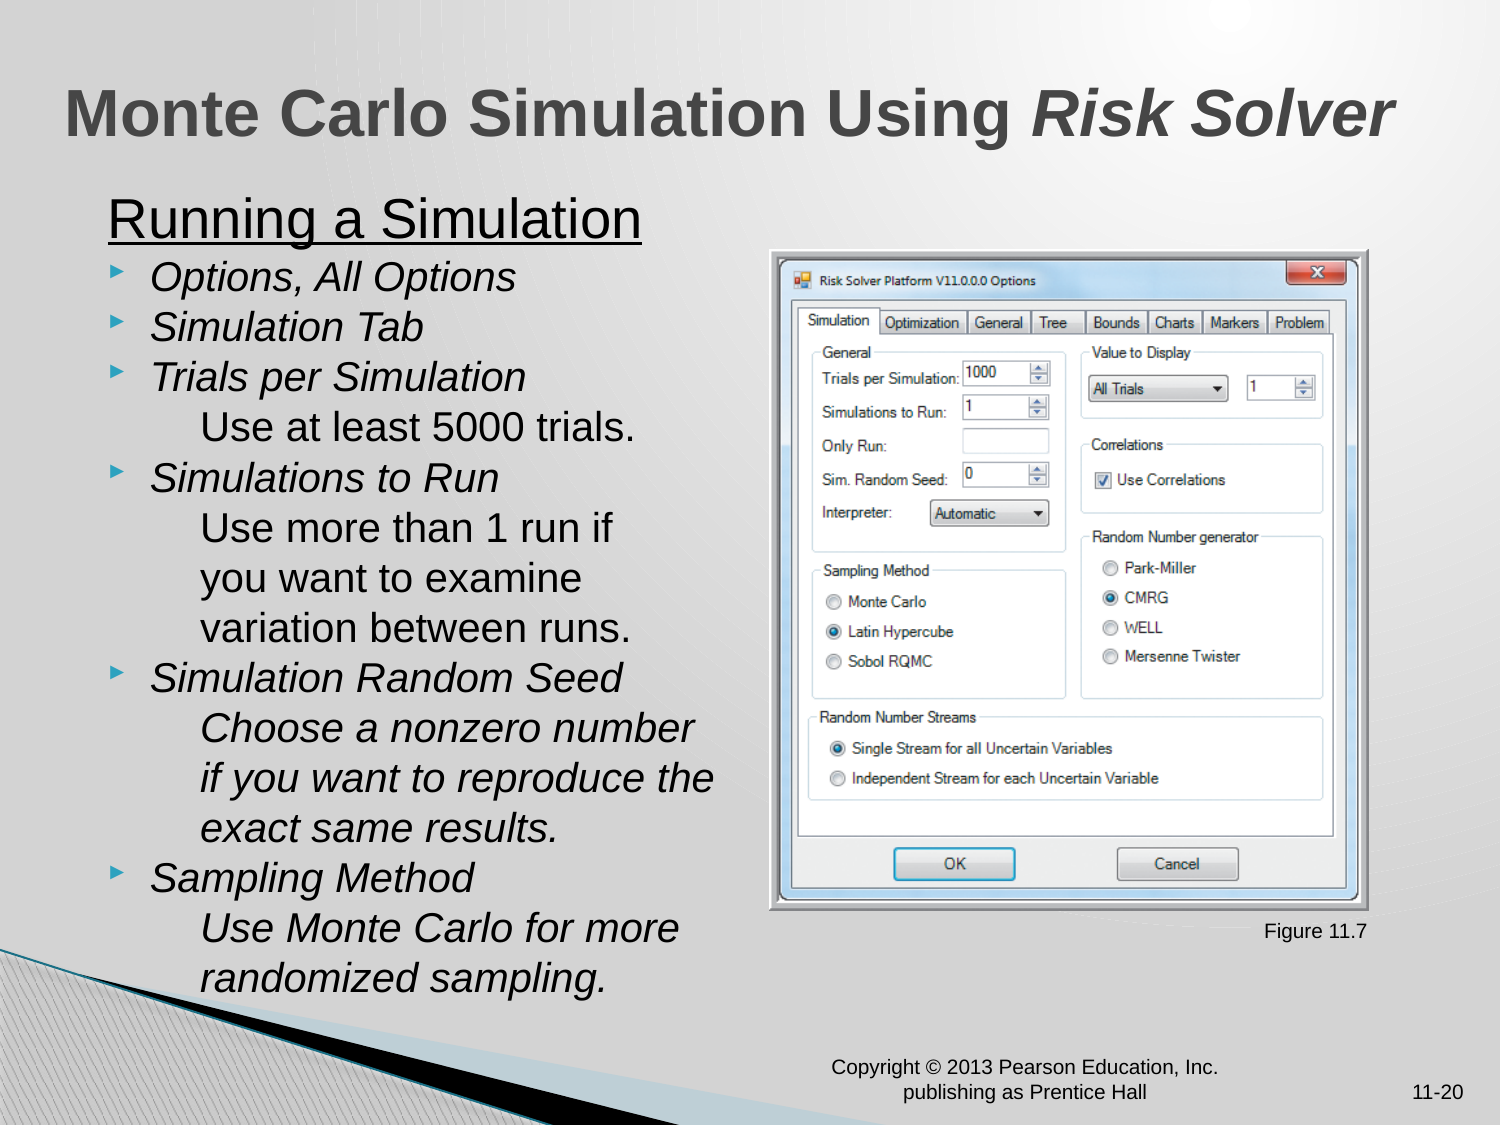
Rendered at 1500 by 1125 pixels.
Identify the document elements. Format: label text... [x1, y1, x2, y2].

slide_number 11-20 [1362, 1051, 1479, 1112]
title Monte Carlo Simulation Using Risk Solver [50, 45, 1425, 175]
footer Copyright © 2013 Pearson Education, Inc. publishing as Prentice Hall [812, 1051, 1238, 1112]
picture [769, 249, 1369, 911]
list Running a Simulation Options, All Options Simulation Tab Trials per Simulation Use at least 5000 trials. Simulations to Run Use more than 1 run if you want to examine variation between runs. Simulation Random Seed Choose a nonzero number if you want to reproduce the exact same results. Sampling Method Use Monte Carlo for more randomized sampling. [74, 175, 776, 1054]
text_box Figure 11.7 [1249, 910, 1383, 951]
